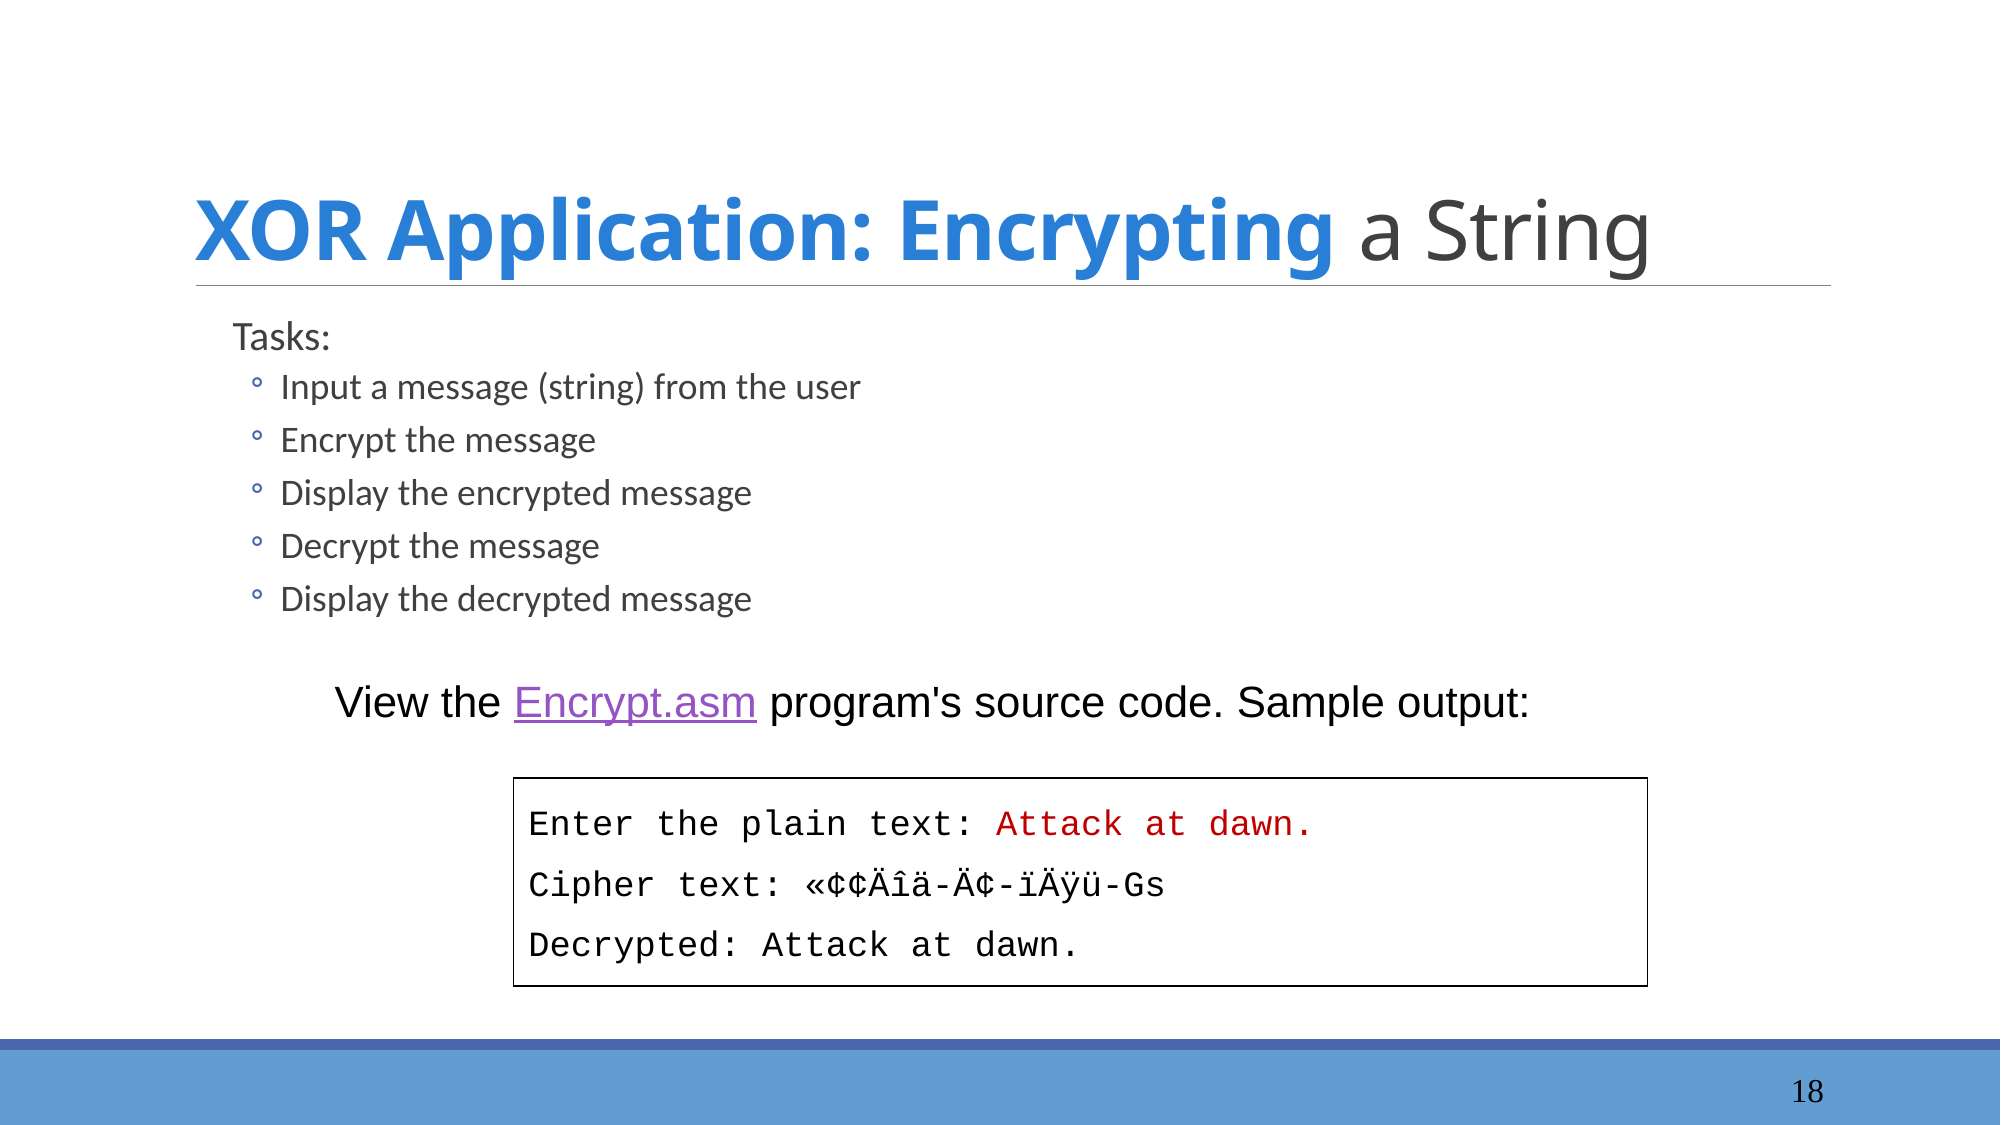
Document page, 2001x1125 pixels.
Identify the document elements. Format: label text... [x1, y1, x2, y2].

slide_number 19 [1624, 1059, 1840, 1120]
title XOR Application: Encrypting a String [180, 47, 1830, 285]
list Tasks: Input a message (string) from the user Encrypt the message Display the encrypted message Decrypt the message Display the decrypted message [217, 306, 1493, 757]
text_box View the Encrypt.asm program's source code. Sample output: [319, 651, 1608, 749]
text_box Enter the plain text: Attack at dawn. Cipher text: «¢¢Äîä-Ä¢-ïÄÿü-Gs Decrypted: Attack at dawn. [513, 777, 1648, 986]
